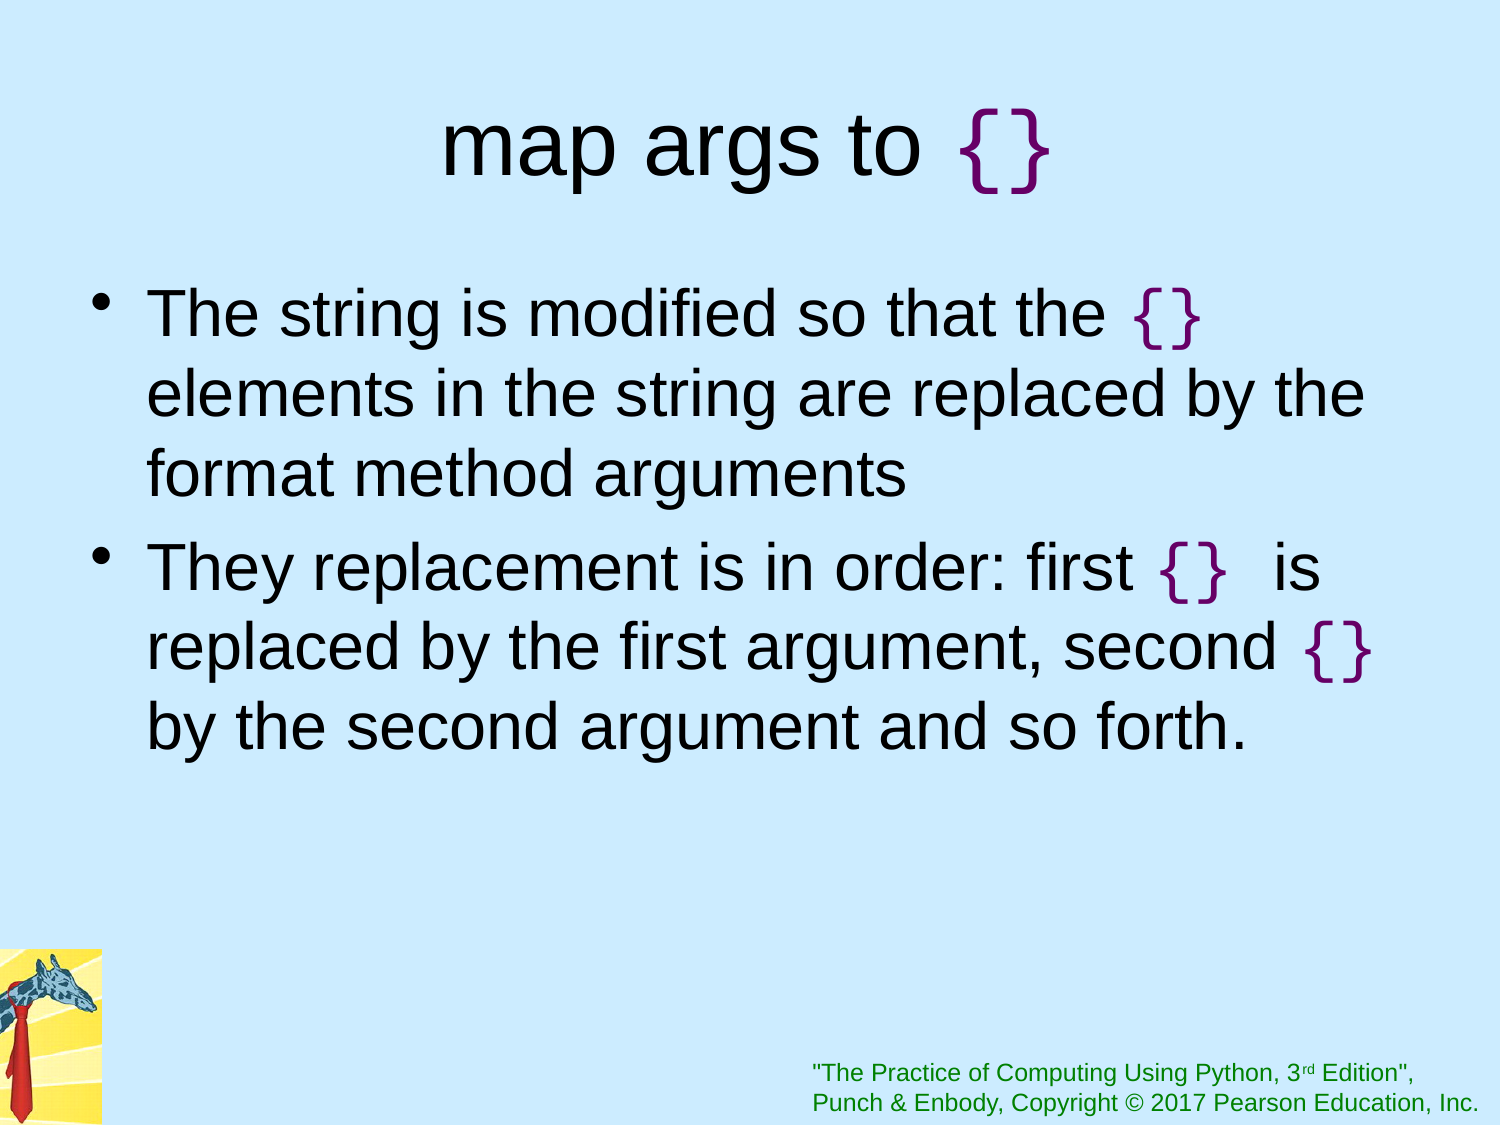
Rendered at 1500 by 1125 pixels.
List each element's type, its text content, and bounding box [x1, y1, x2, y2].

title map args to {} [75, 45, 1425, 233]
picture [0, 949, 102, 1125]
list The string is modified so that the {} elements in the string are replaced by the format method arguments They replacement is in order: first {} is replaced by the first argument, second {} by the second argument and so forth. [75, 262, 1425, 1005]
